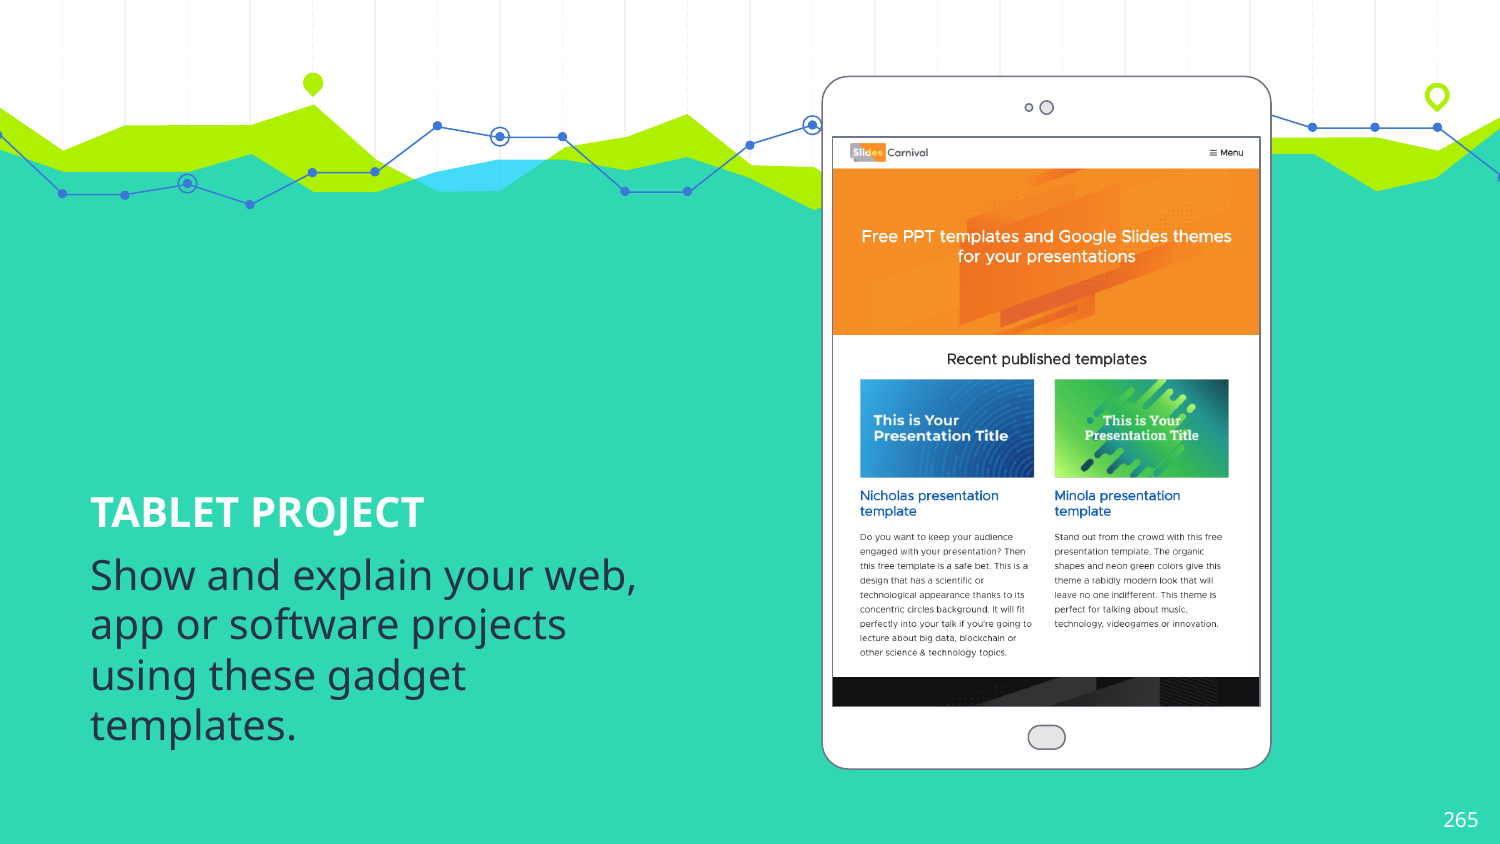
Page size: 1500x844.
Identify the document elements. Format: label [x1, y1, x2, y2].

text_box [821, 76, 1272, 770]
list [75, 353, 662, 764]
picture [832, 137, 1260, 707]
slide_number [1403, 791, 1494, 844]
text_box [814, 120, 818, 130]
